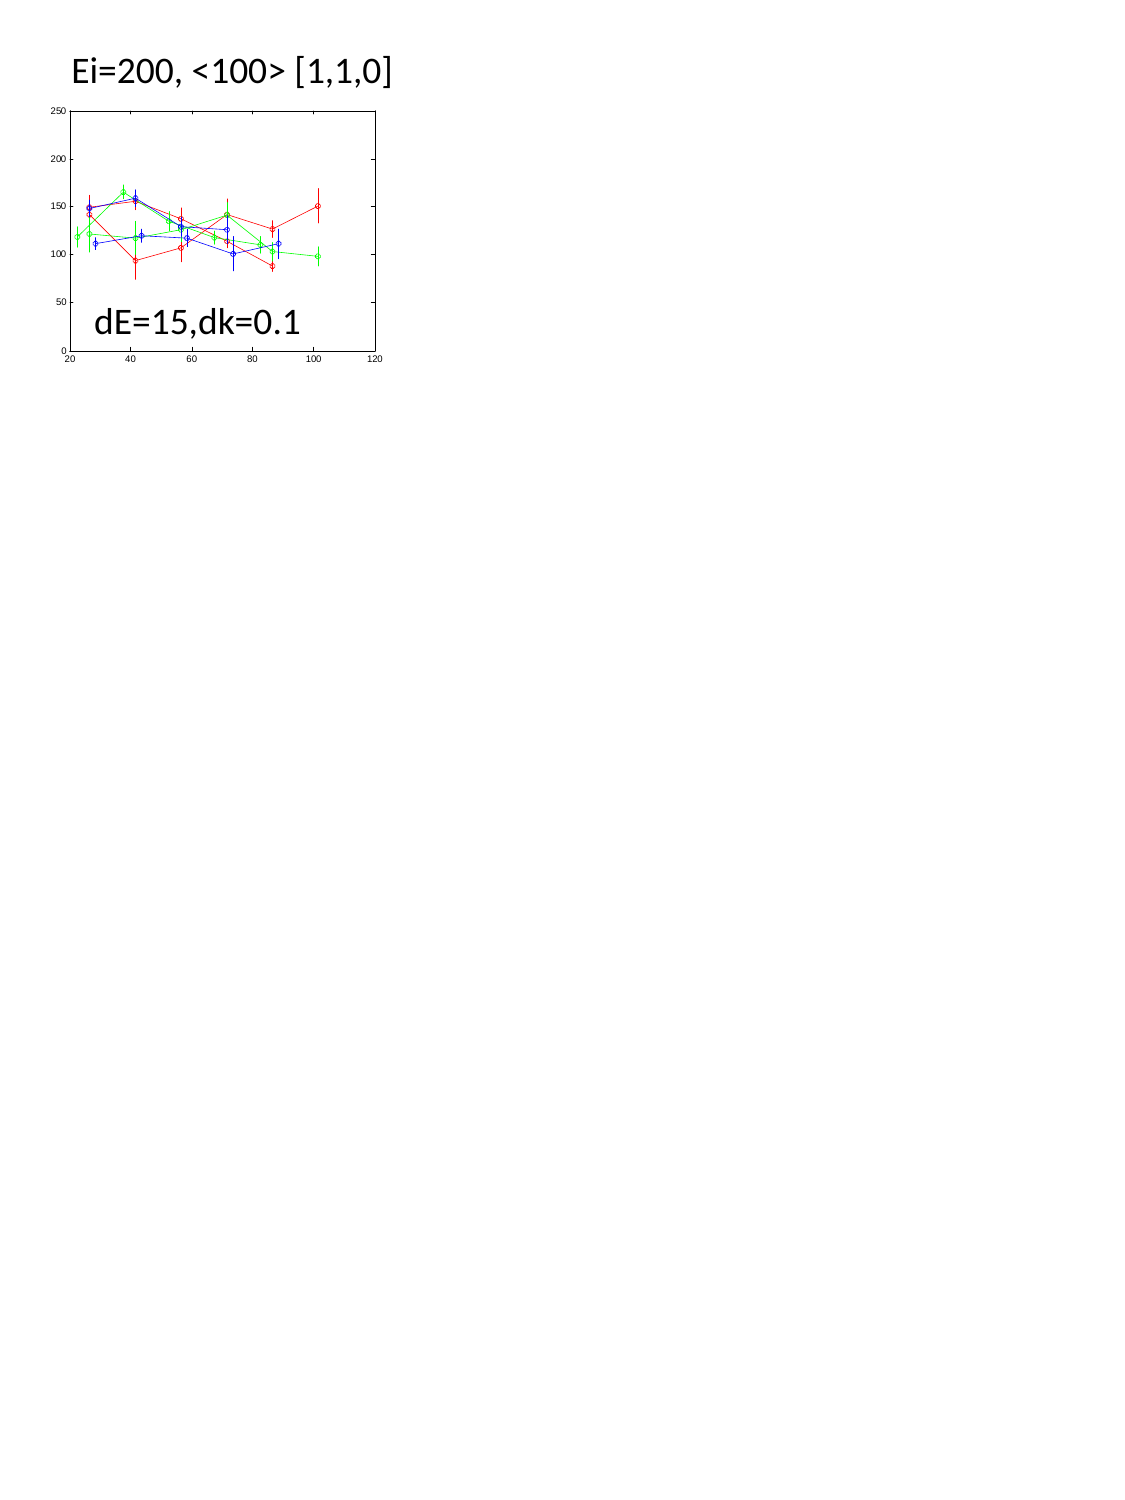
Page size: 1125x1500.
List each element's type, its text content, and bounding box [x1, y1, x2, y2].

text_box Ei=200, <100> [1,1,0] [56, 38, 409, 86]
picture [18, 88, 414, 384]
